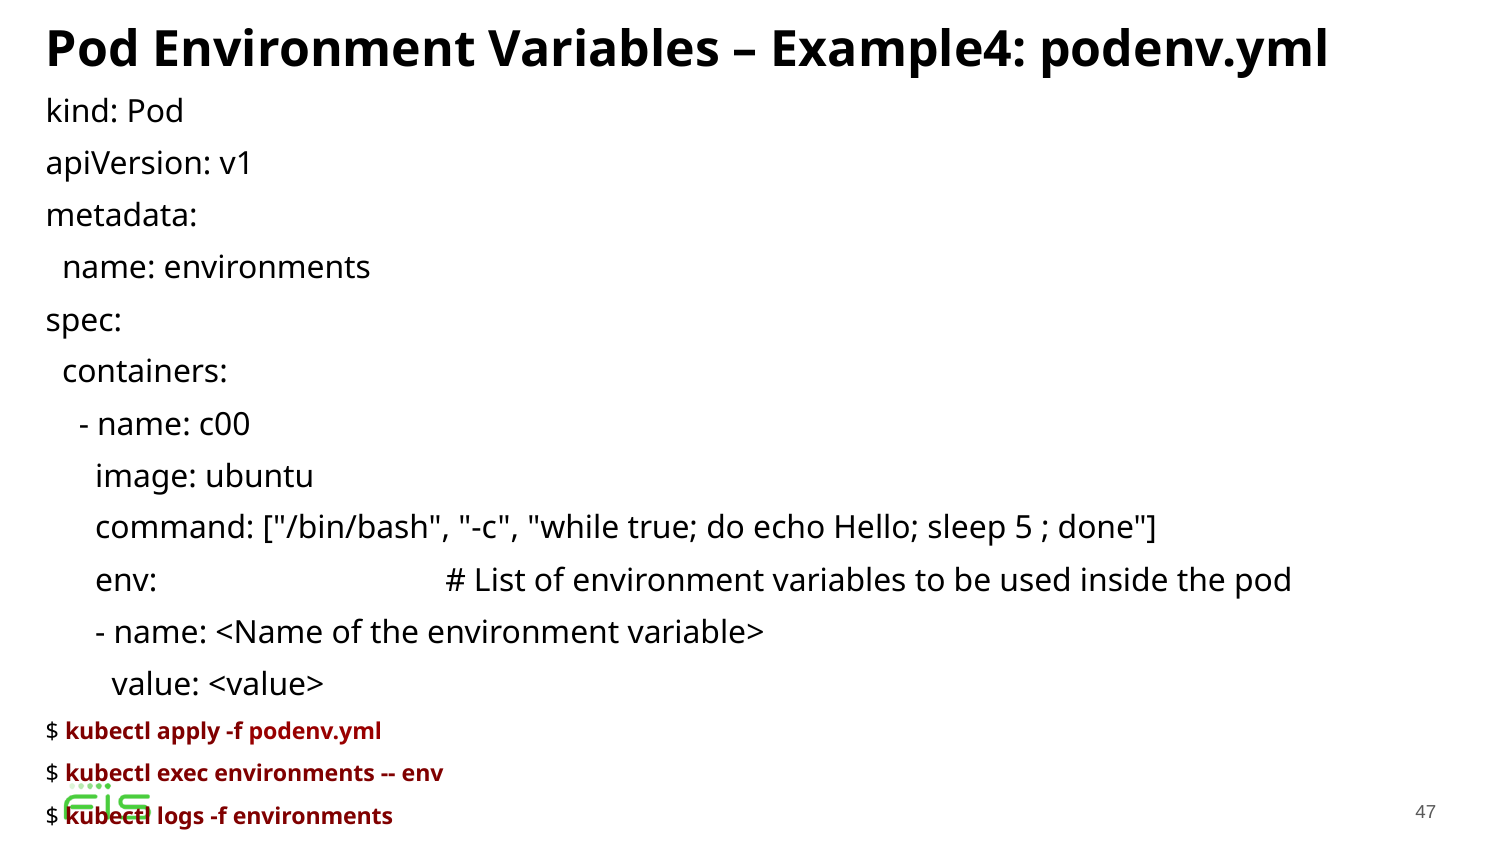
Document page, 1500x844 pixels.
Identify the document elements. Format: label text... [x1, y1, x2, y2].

slide_number 47 [1359, 800, 1437, 823]
text_box Pod Environment Variables – Example4: podenv.yml [30, 16, 1426, 88]
text_box kind: Pod apiVersion: v1 metadata: name: environments spec: containers: - name: c00 image: ubuntu command: ["/bin/bash", "-c", "while true; do echo Hello; sleep 5 ; done"] env: # List of environment variables to be used inside the pod - name: <Name of the environment variable> value: <value> $ kubectl apply -f podenv.yml $ kubectl exec environments -- env $ kubectl logs -f environments [30, 88, 1450, 844]
